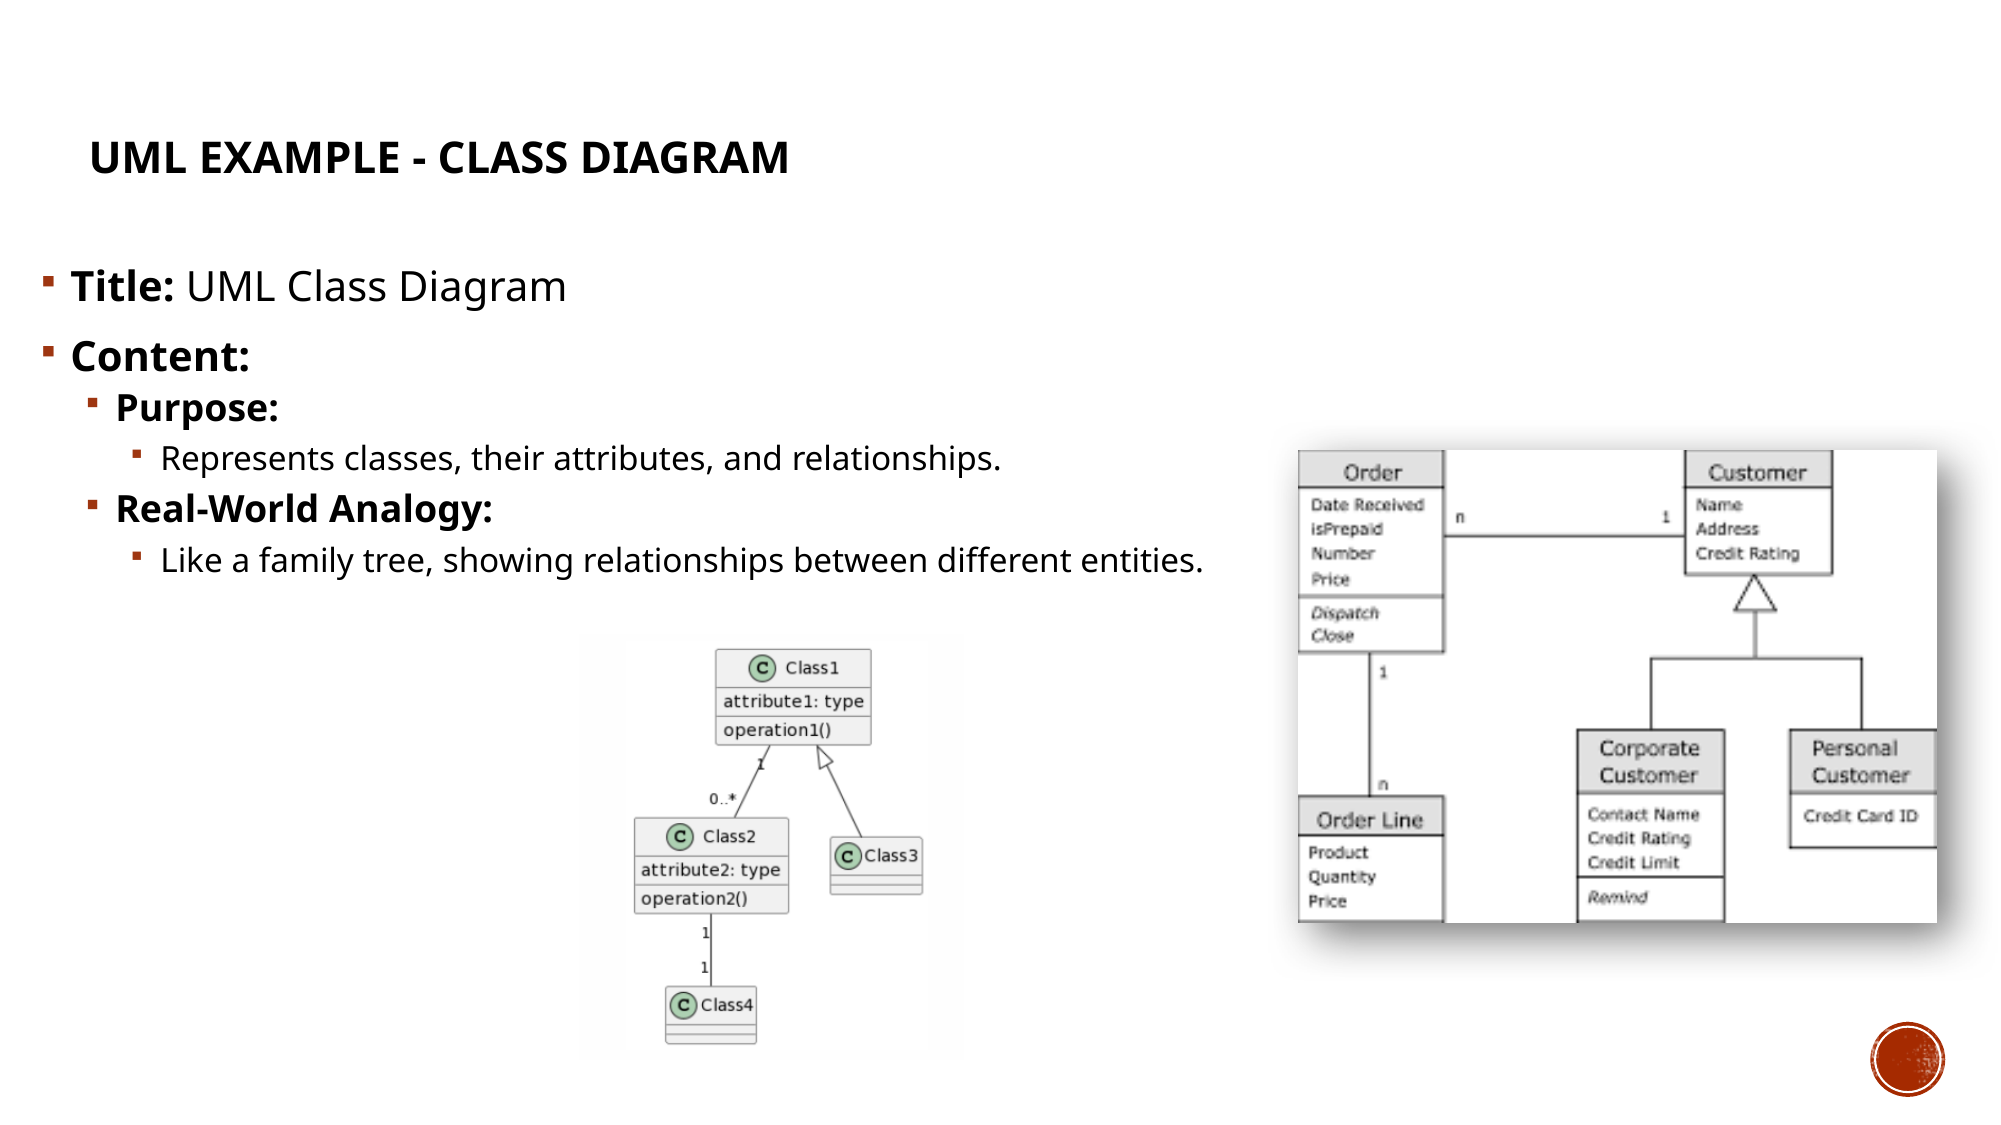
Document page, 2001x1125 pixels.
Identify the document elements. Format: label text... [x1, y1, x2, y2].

list Title: UML Class Diagram Content: Purpose: Represents classes, their attributes, and relationships. Real-World Analogy: Like a family tree, showing relationships between different entities. [25, 258, 1676, 923]
picture [579, 634, 964, 1060]
picture [1298, 450, 1937, 923]
title UML Example - Class Diagram [73, 127, 1724, 245]
